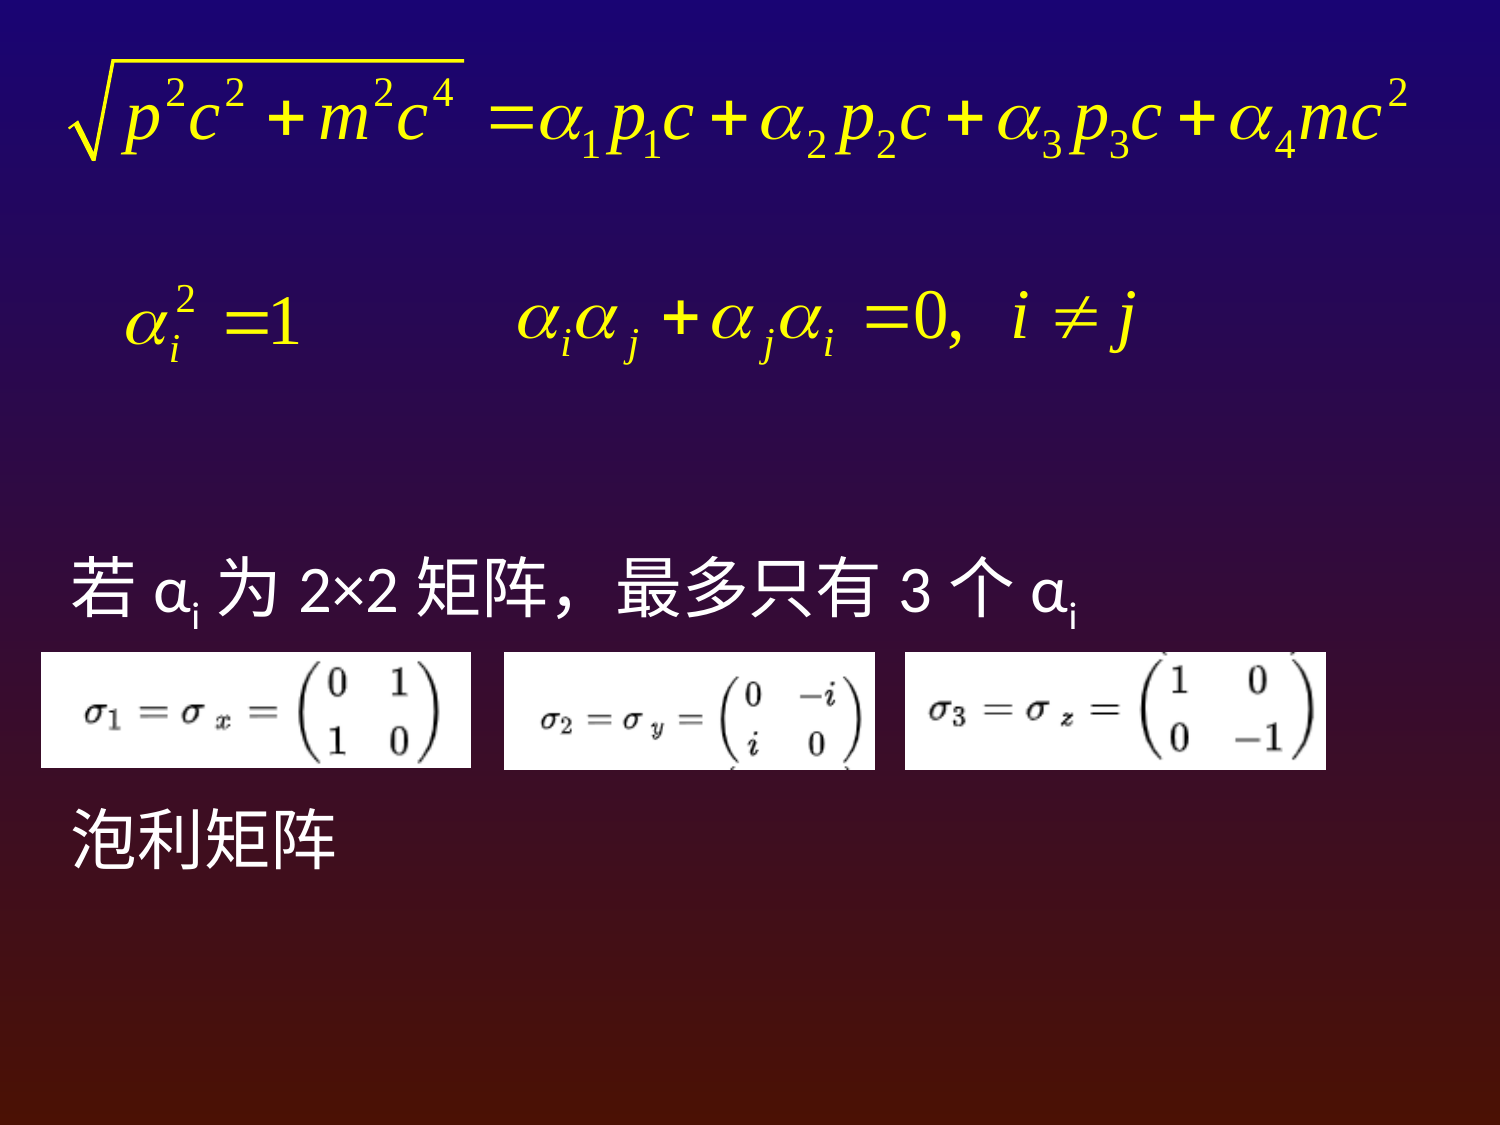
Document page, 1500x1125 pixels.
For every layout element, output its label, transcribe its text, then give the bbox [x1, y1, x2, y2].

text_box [506, 266, 1151, 380]
picture [504, 651, 875, 770]
picture [40, 651, 471, 768]
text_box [55, 42, 1425, 176]
picture [905, 651, 1326, 770]
text_box 若αi为2×2矩阵，最多只有3个αi [55, 538, 1258, 645]
text_box 泡利矩阵 [55, 790, 371, 886]
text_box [115, 266, 311, 380]
